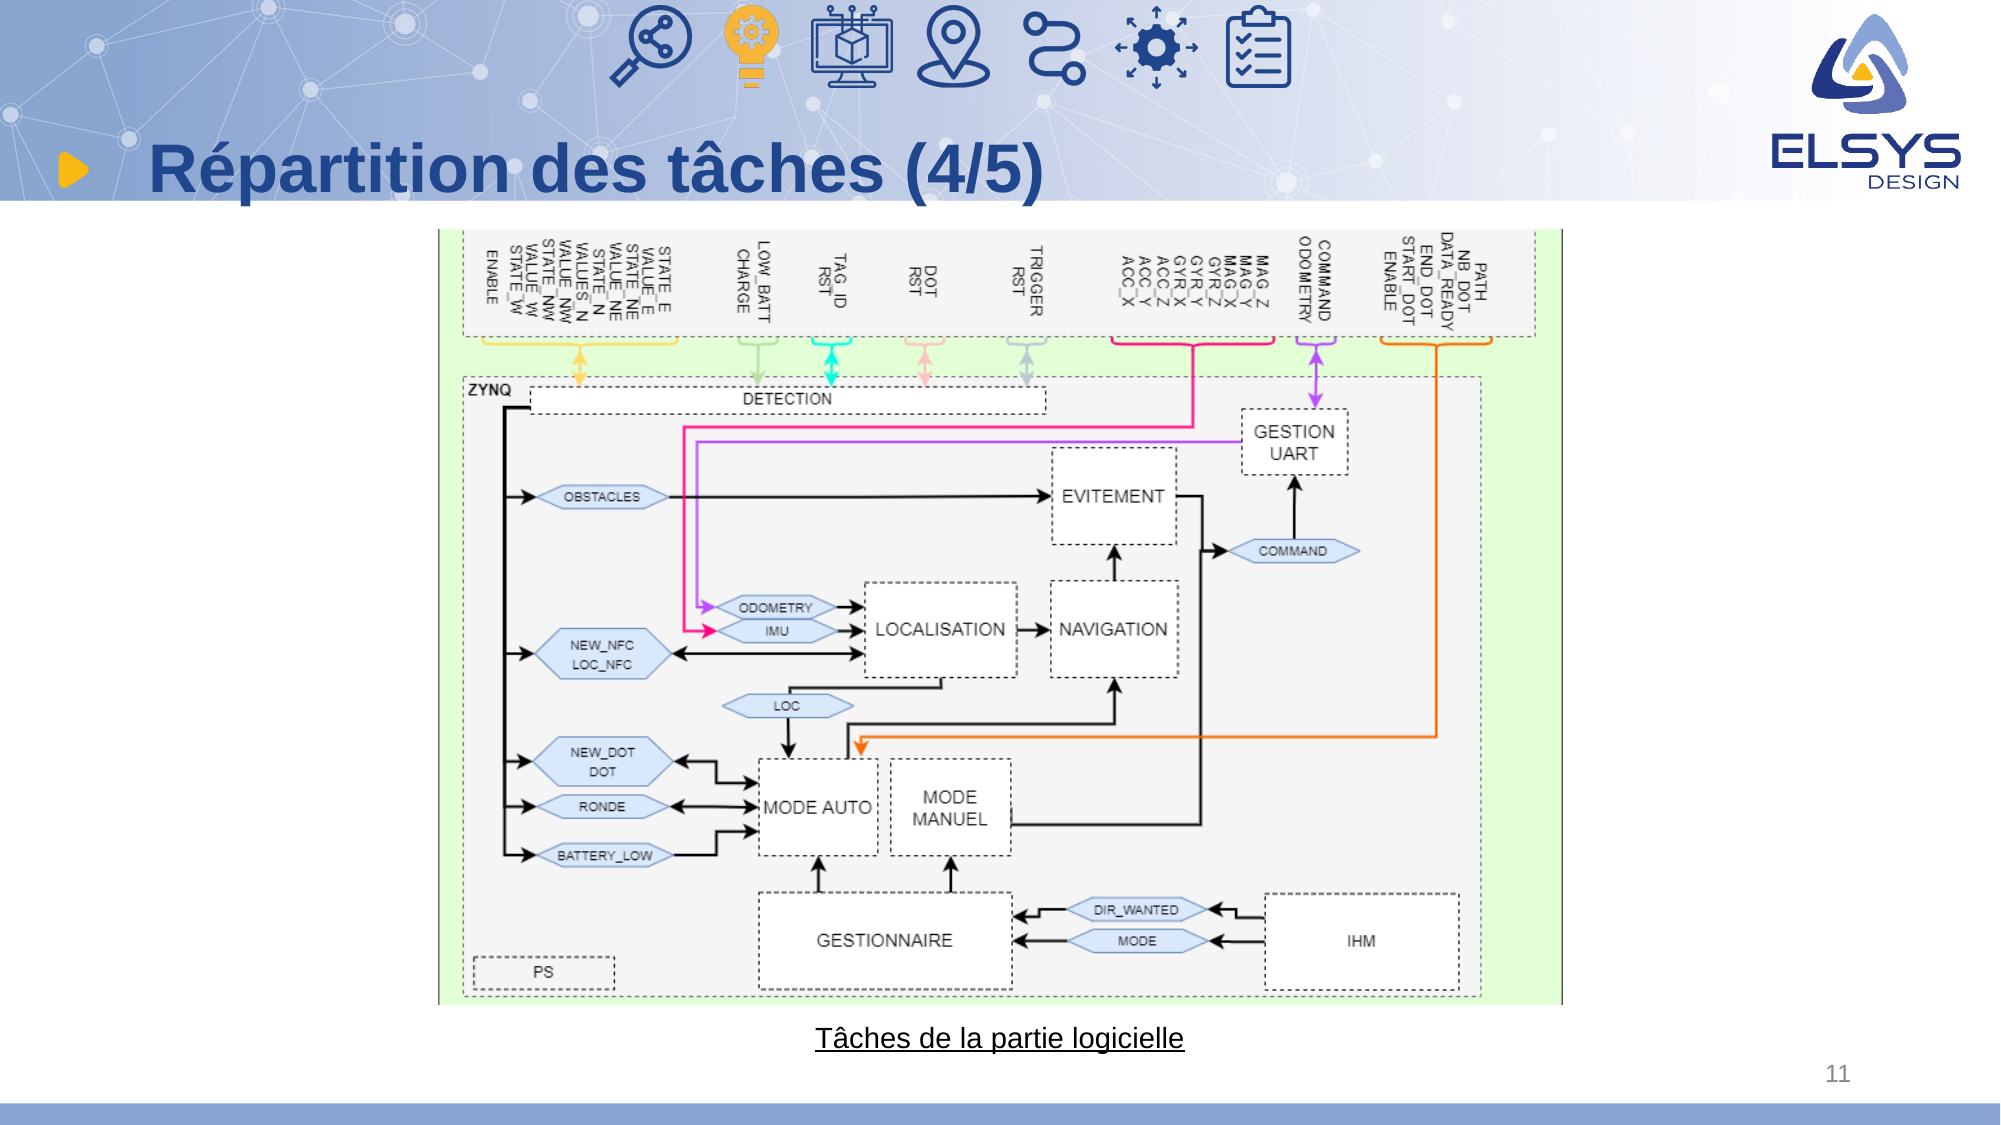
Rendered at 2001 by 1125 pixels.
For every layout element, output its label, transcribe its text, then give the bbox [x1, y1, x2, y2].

title Répartition des tâches (4/5) [137, 126, 1863, 215]
text_box Tâches de la partie logicielle [785, 1013, 1215, 1062]
picture [0, 1103, 2001, 1125]
picture [436, 228, 1563, 1005]
slide_number 11 [1412, 1042, 1863, 1103]
picture [0, 0, 2000, 201]
